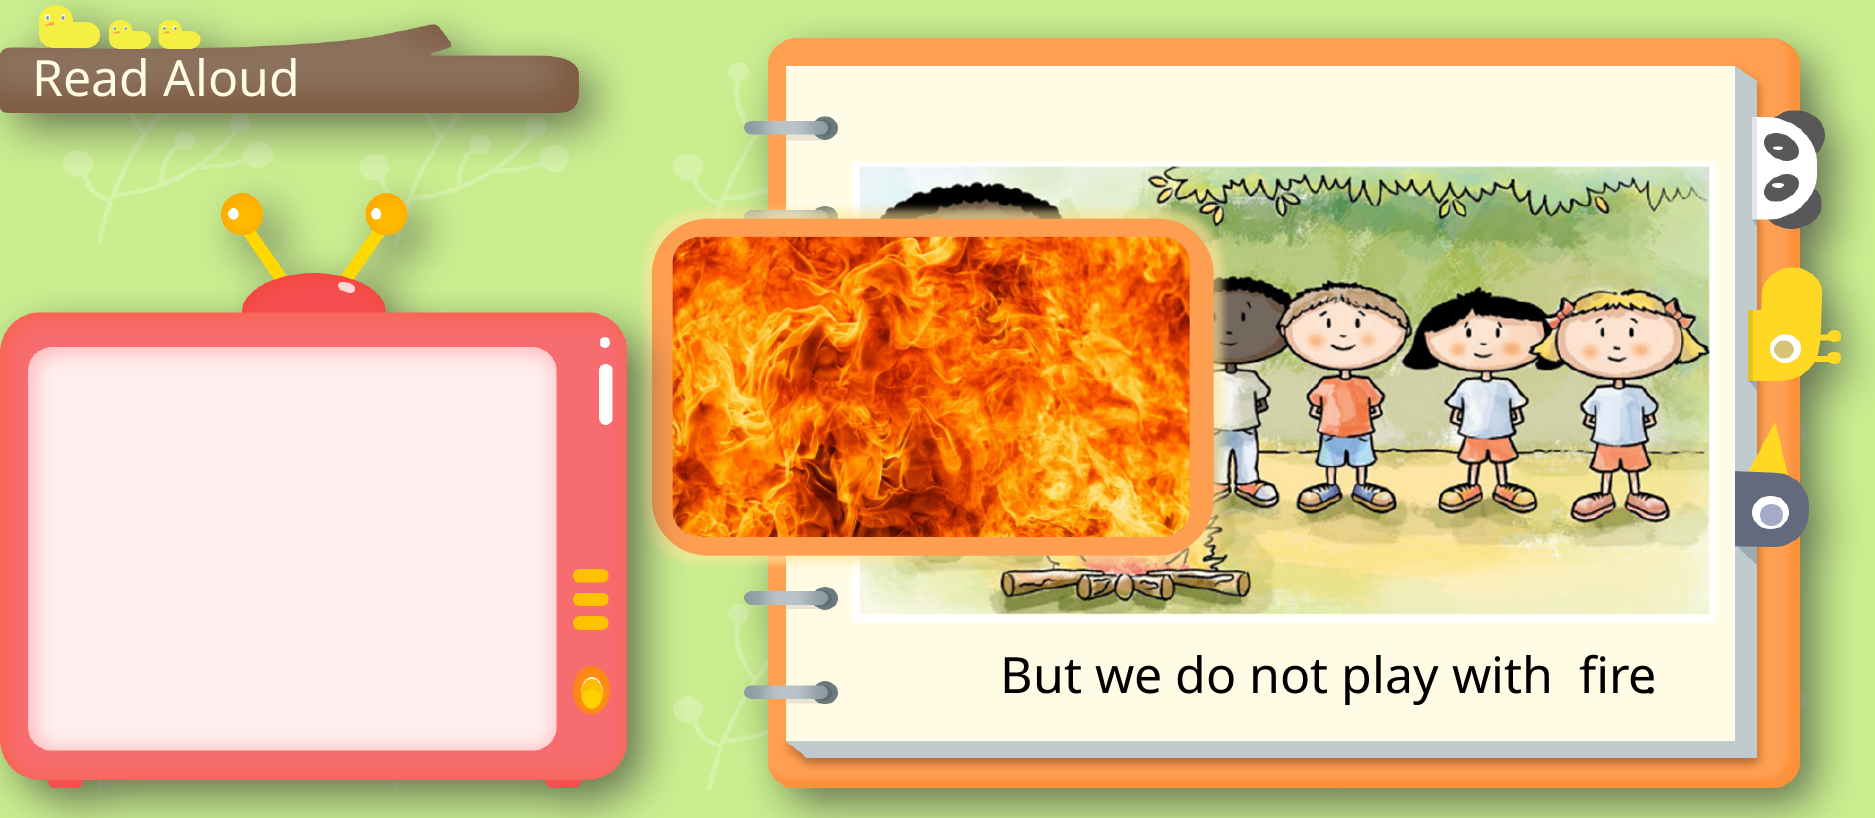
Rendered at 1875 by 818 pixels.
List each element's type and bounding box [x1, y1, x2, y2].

picture [0, 0, 1875, 818]
text_box [651, 218, 1214, 556]
